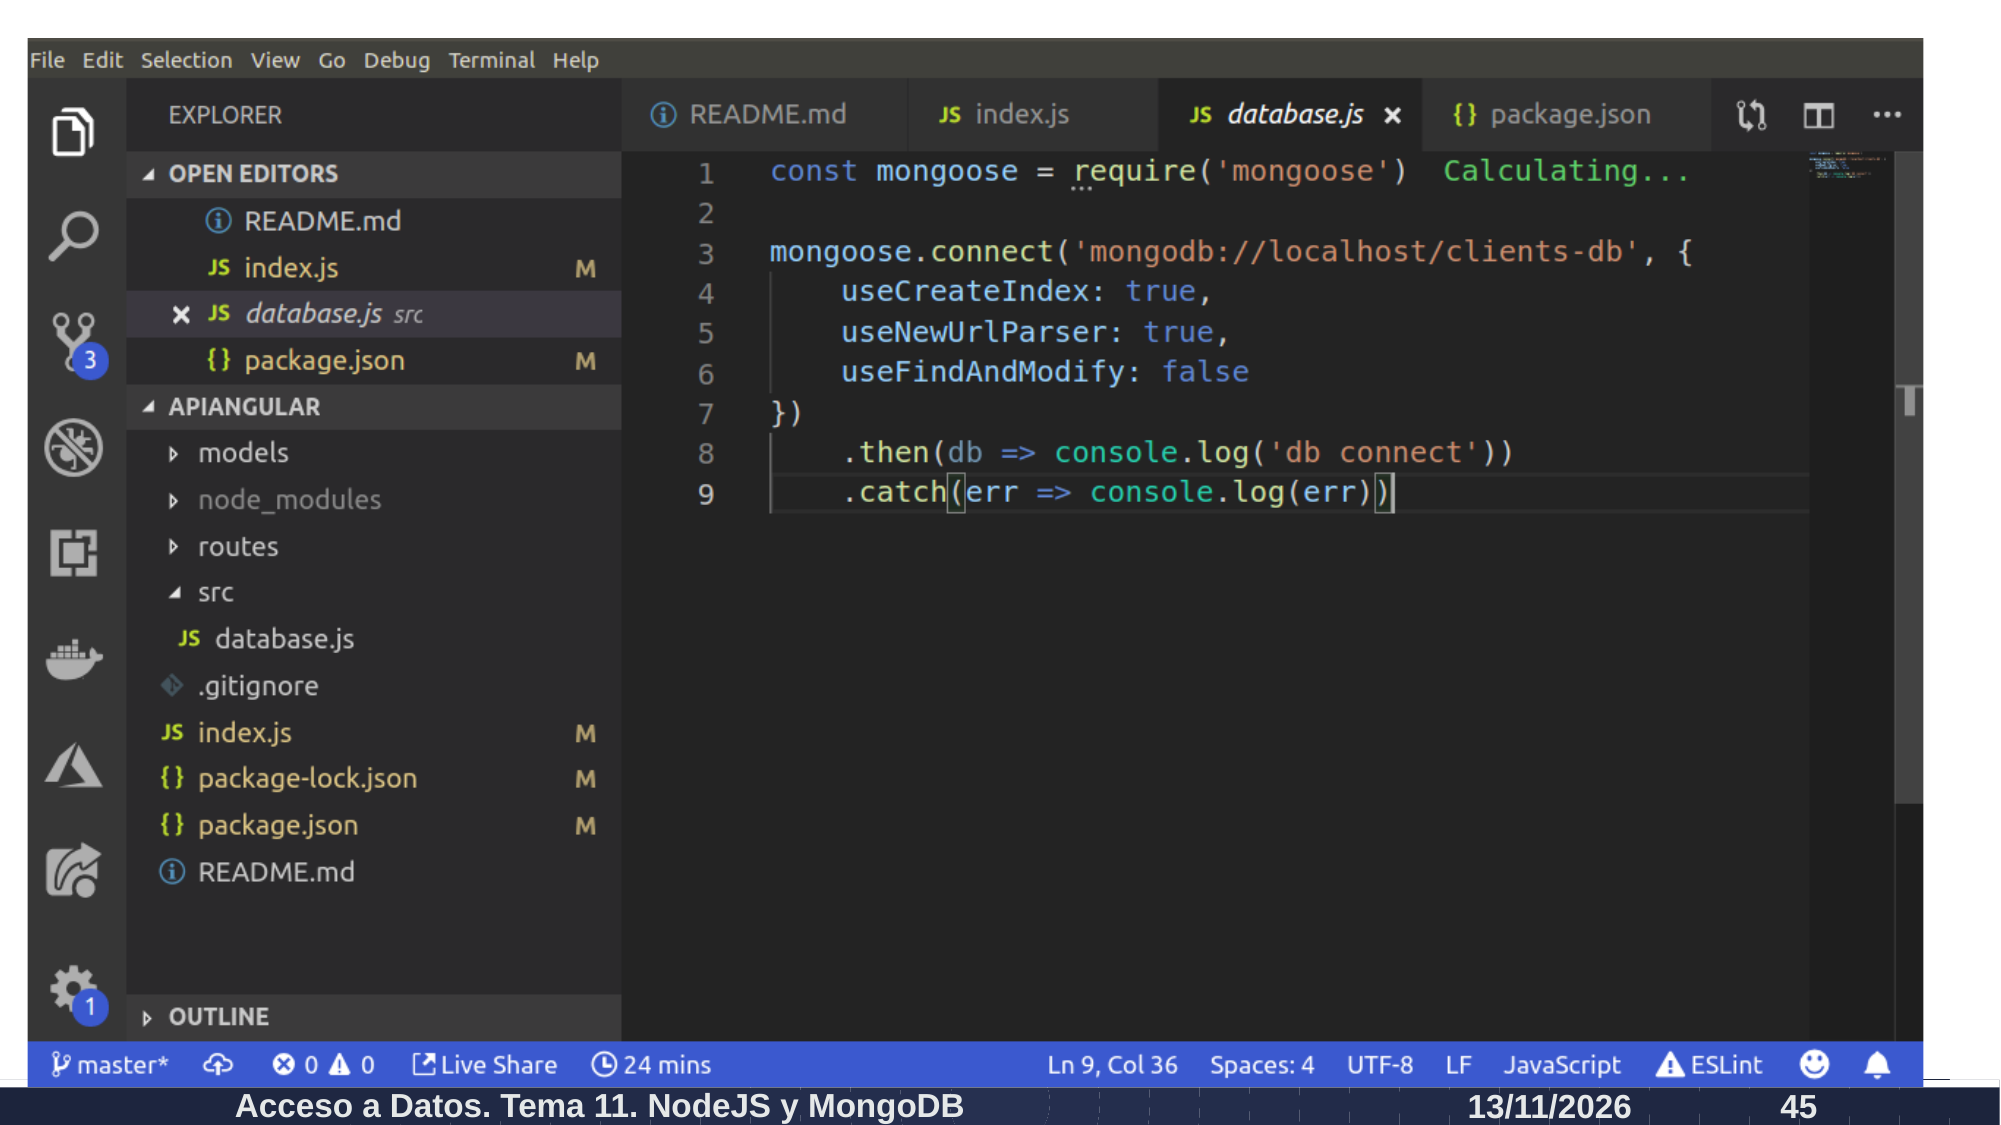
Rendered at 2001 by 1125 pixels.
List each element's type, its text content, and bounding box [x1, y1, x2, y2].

slide_number 45 [1674, 1087, 1833, 1125]
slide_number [1420, 1087, 1647, 1125]
footer Acceso a Datos. Tema 11. NodeJS y MongoDB [219, 1087, 1395, 1124]
picture [27, 38, 1924, 1087]
